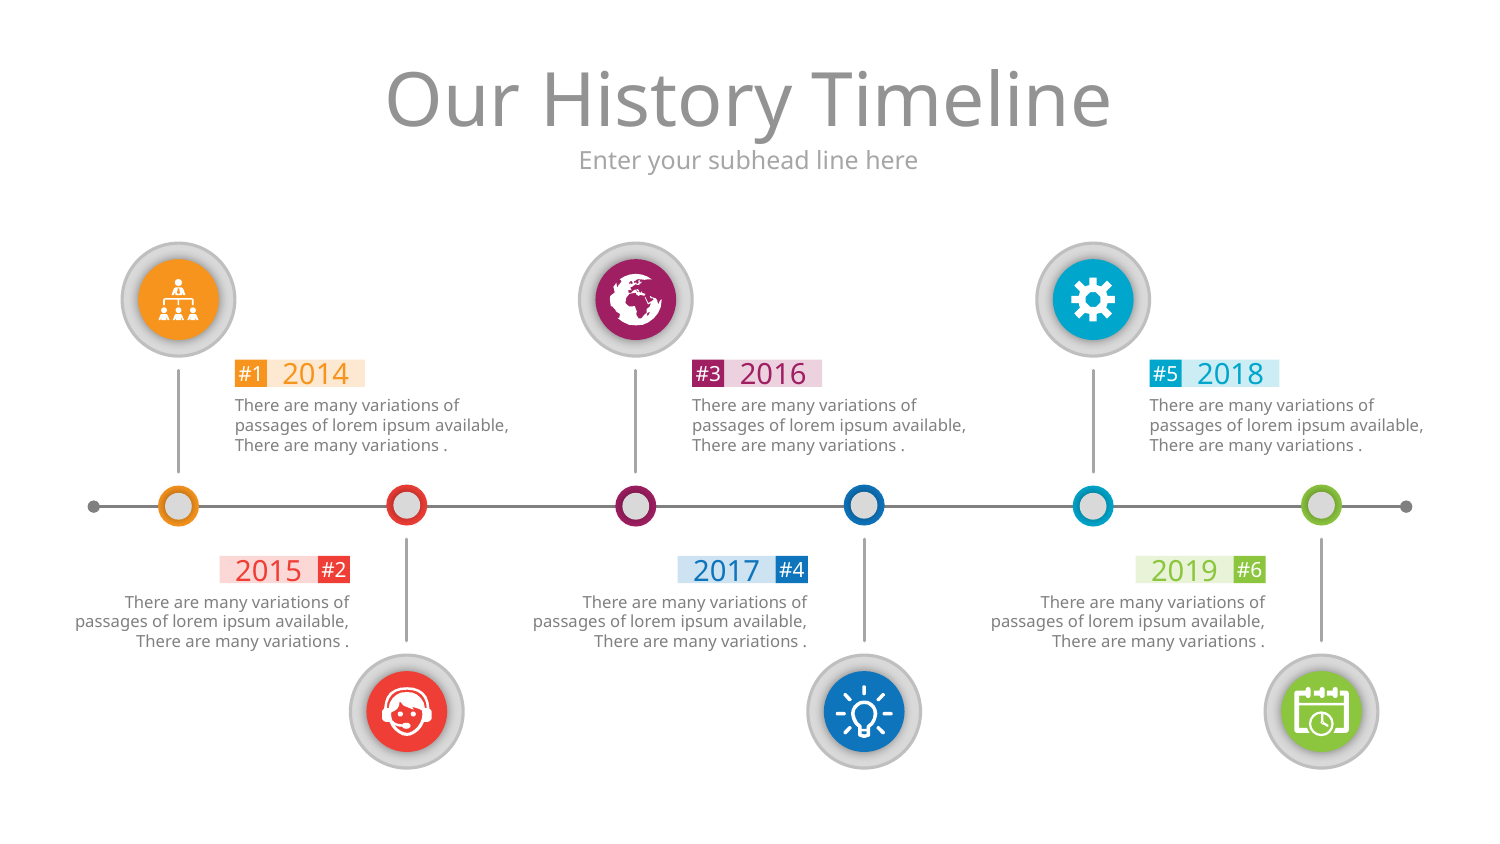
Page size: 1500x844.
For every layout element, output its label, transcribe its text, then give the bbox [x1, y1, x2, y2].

title Our History Timeline [62, 55, 1436, 138]
text_box There are many variations of passages of lorem ipsum available, There are many variations . [69, 591, 116, 652]
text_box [121, 242, 1379, 769]
list Enter your subhead line here [62, 144, 1436, 174]
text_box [178, 370, 1322, 641]
text_box There are many variations of passages of lorem ipsum available, There are many variations . [1382, 394, 1430, 455]
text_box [158, 278, 199, 321]
